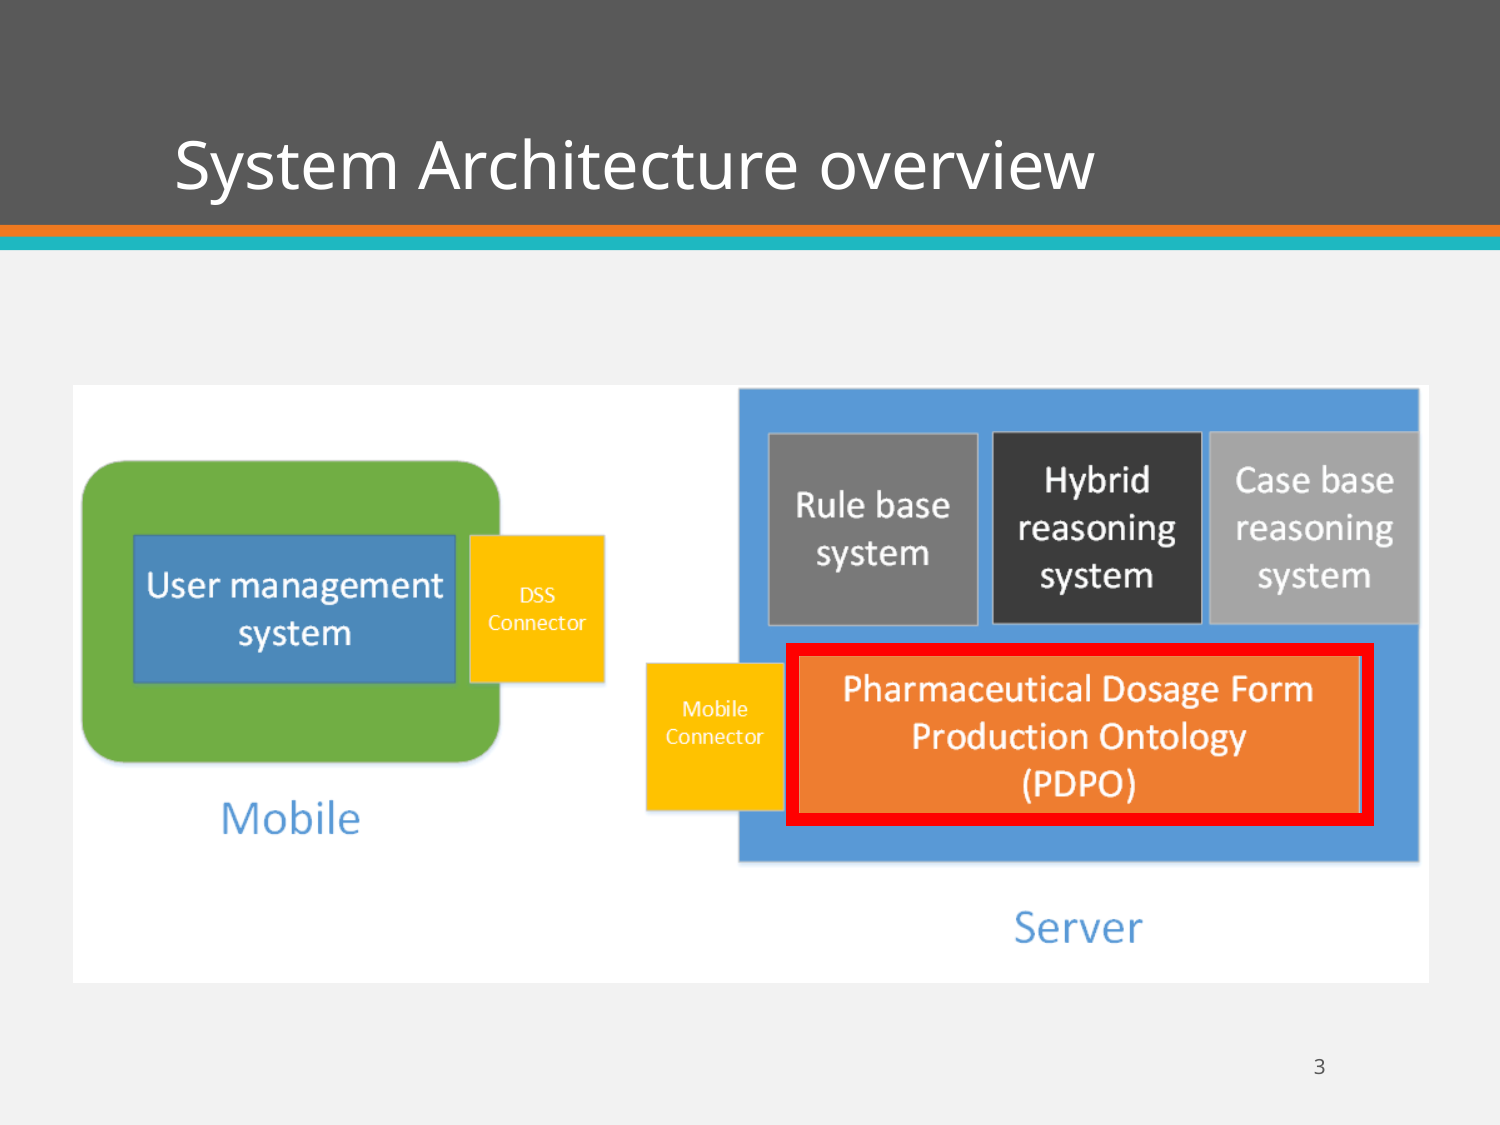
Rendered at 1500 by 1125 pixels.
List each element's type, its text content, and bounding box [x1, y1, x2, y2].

picture [73, 385, 1429, 983]
slide_number 3 [1171, 1045, 1341, 1091]
title System Architecture overview [159, 41, 1341, 212]
